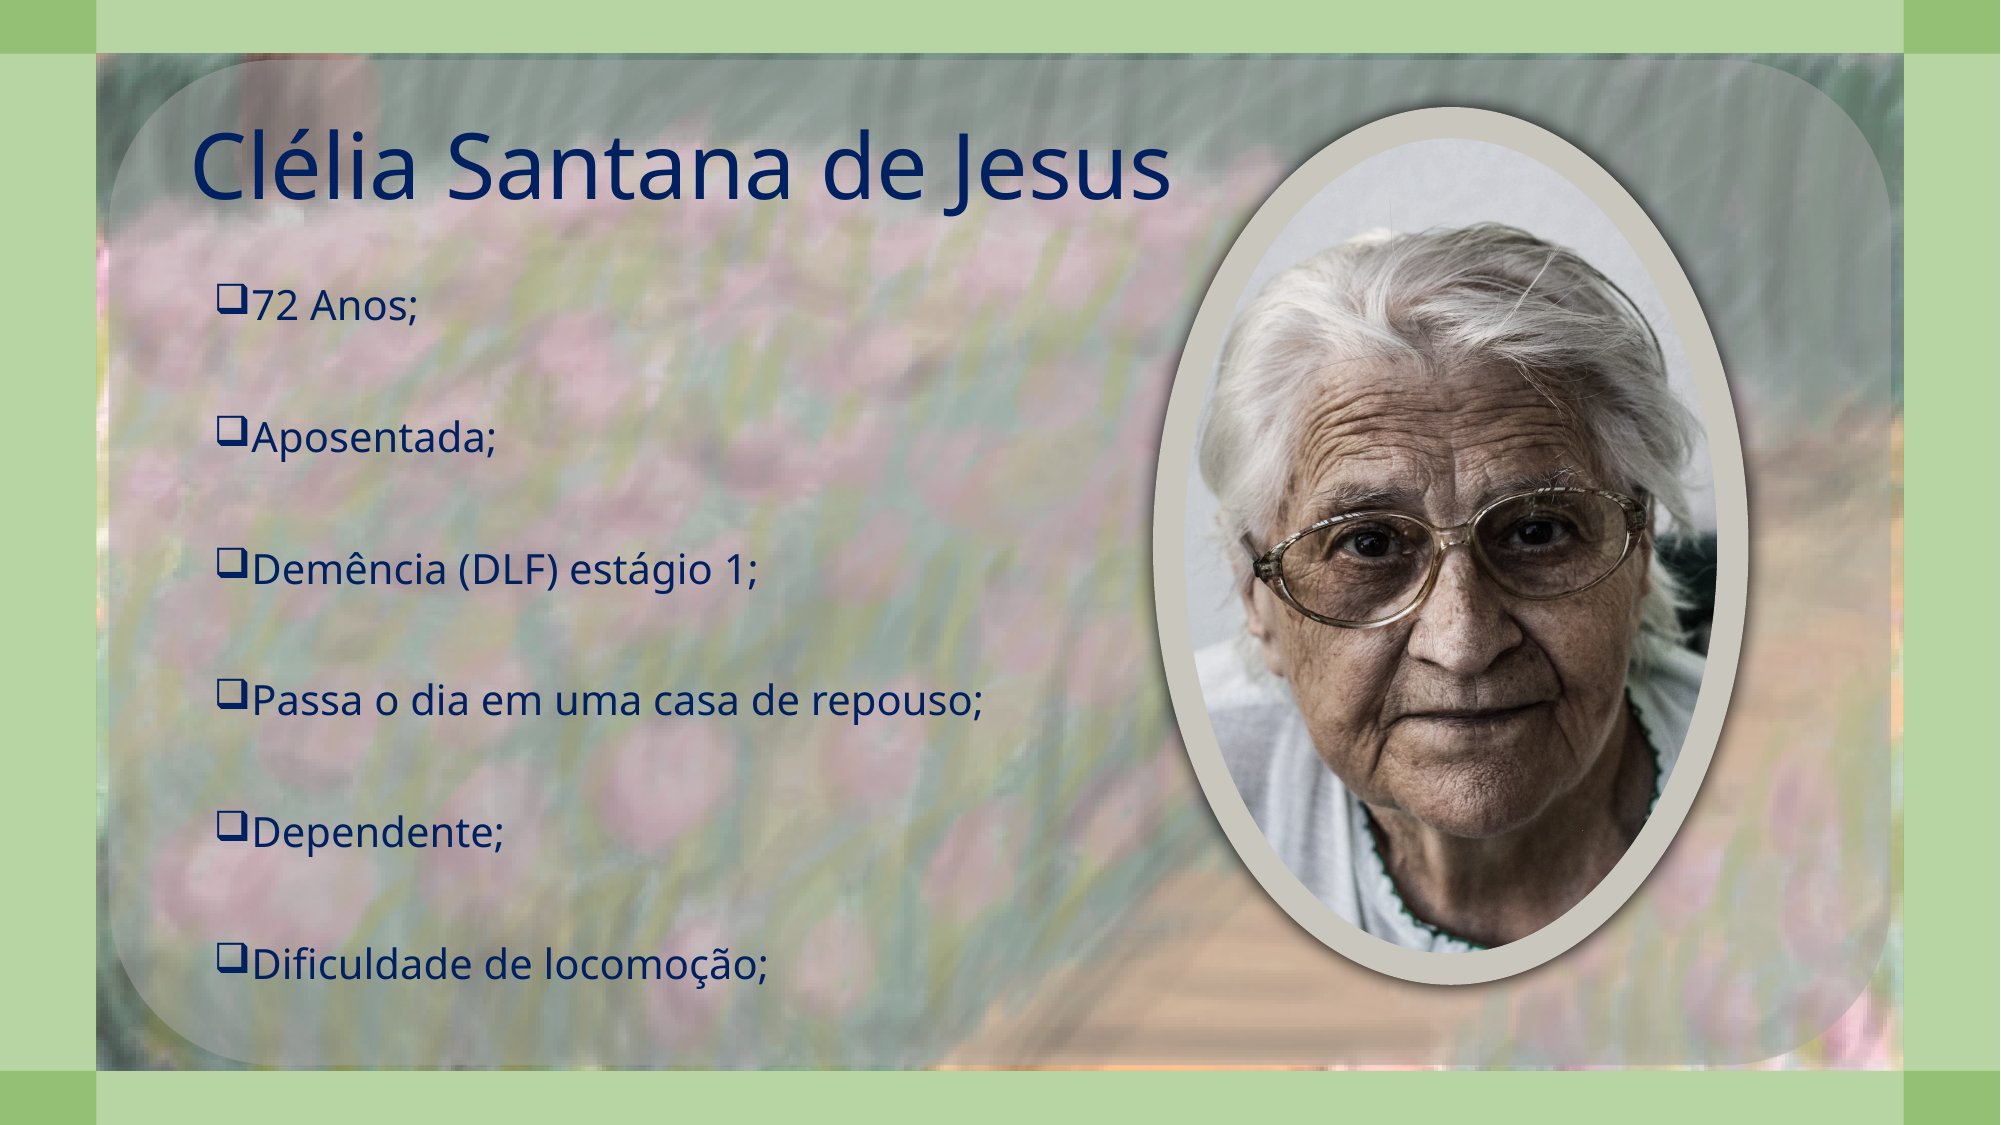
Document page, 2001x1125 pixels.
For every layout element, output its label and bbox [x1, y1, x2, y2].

text_box [0, 0, 2000, 1125]
picture [1168, 122, 1733, 970]
